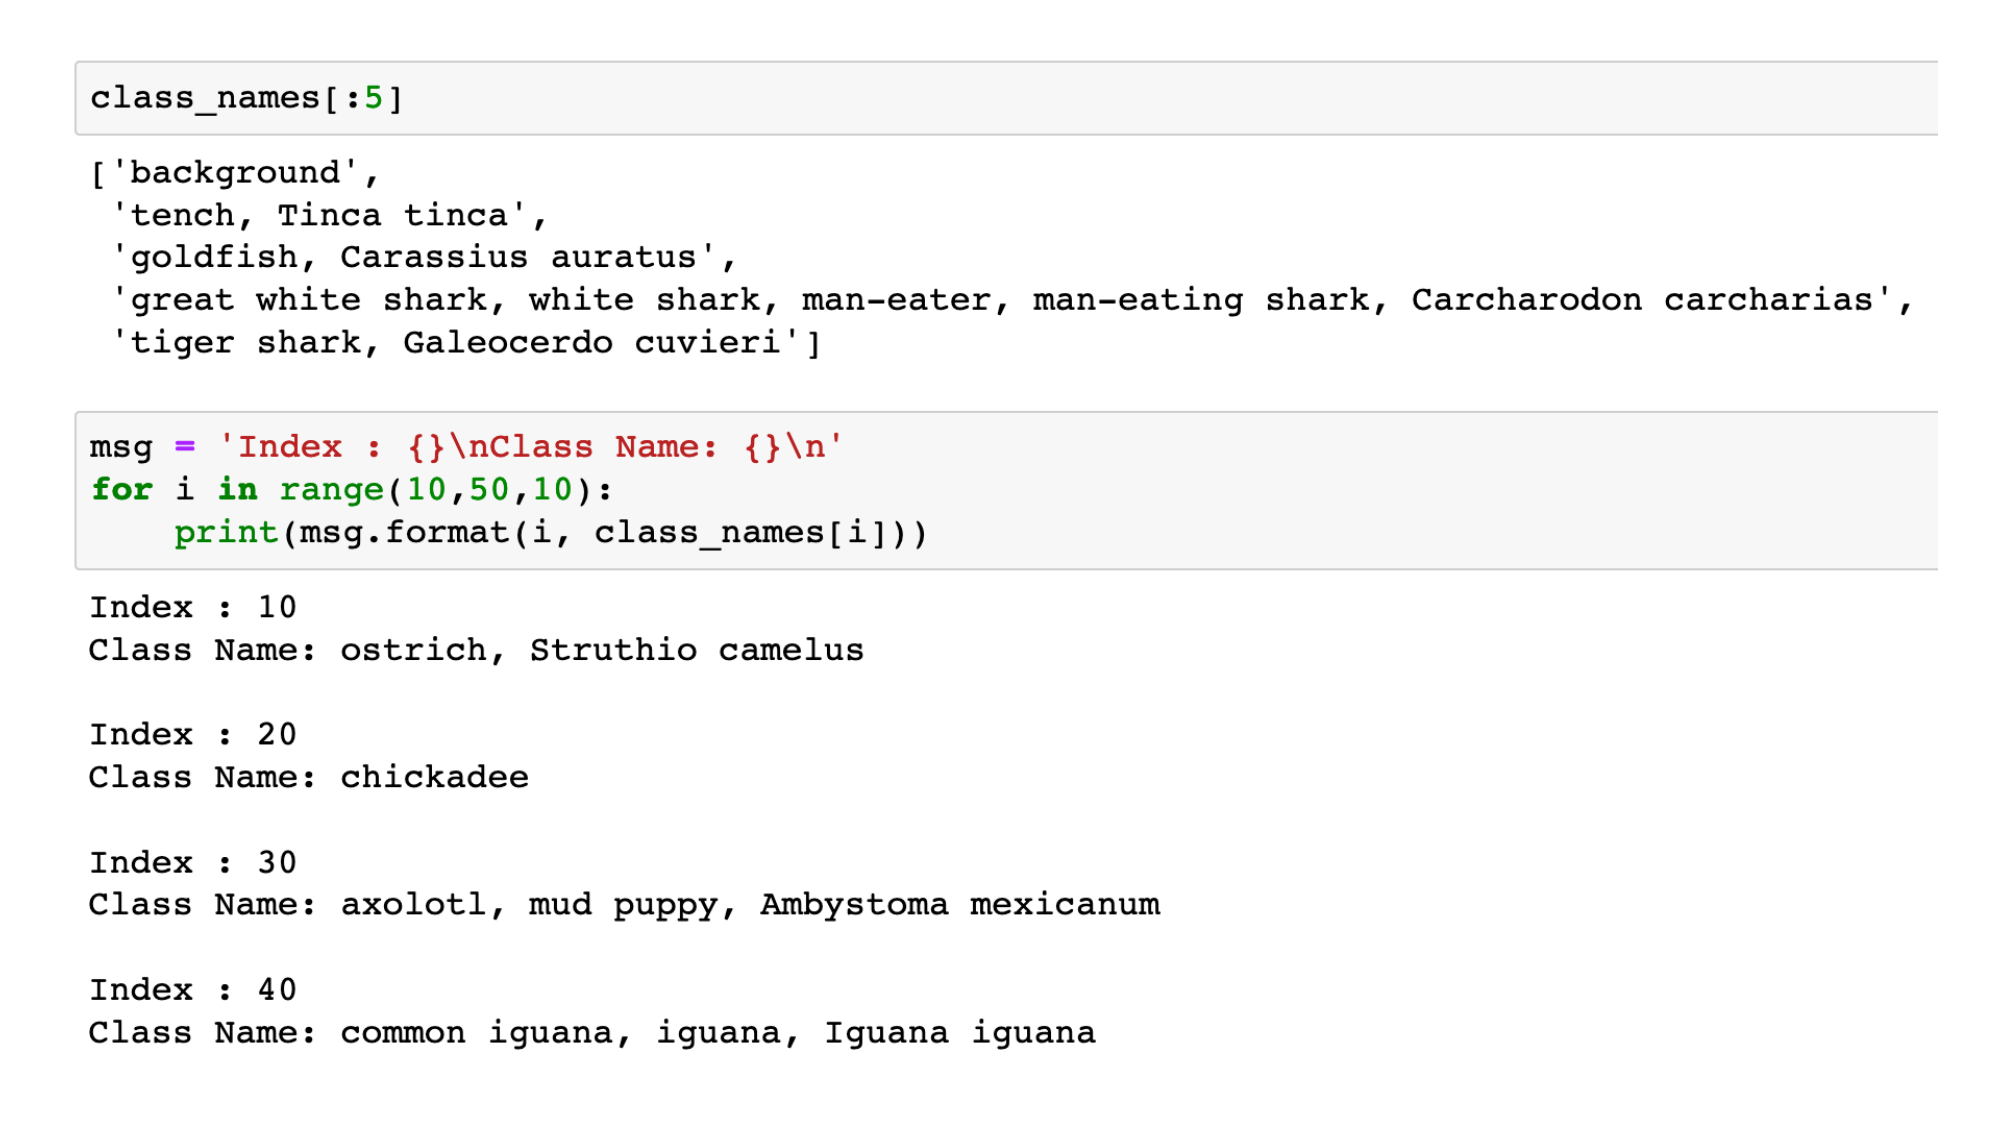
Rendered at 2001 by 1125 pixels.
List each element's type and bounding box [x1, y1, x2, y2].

picture [62, 45, 1938, 1078]
